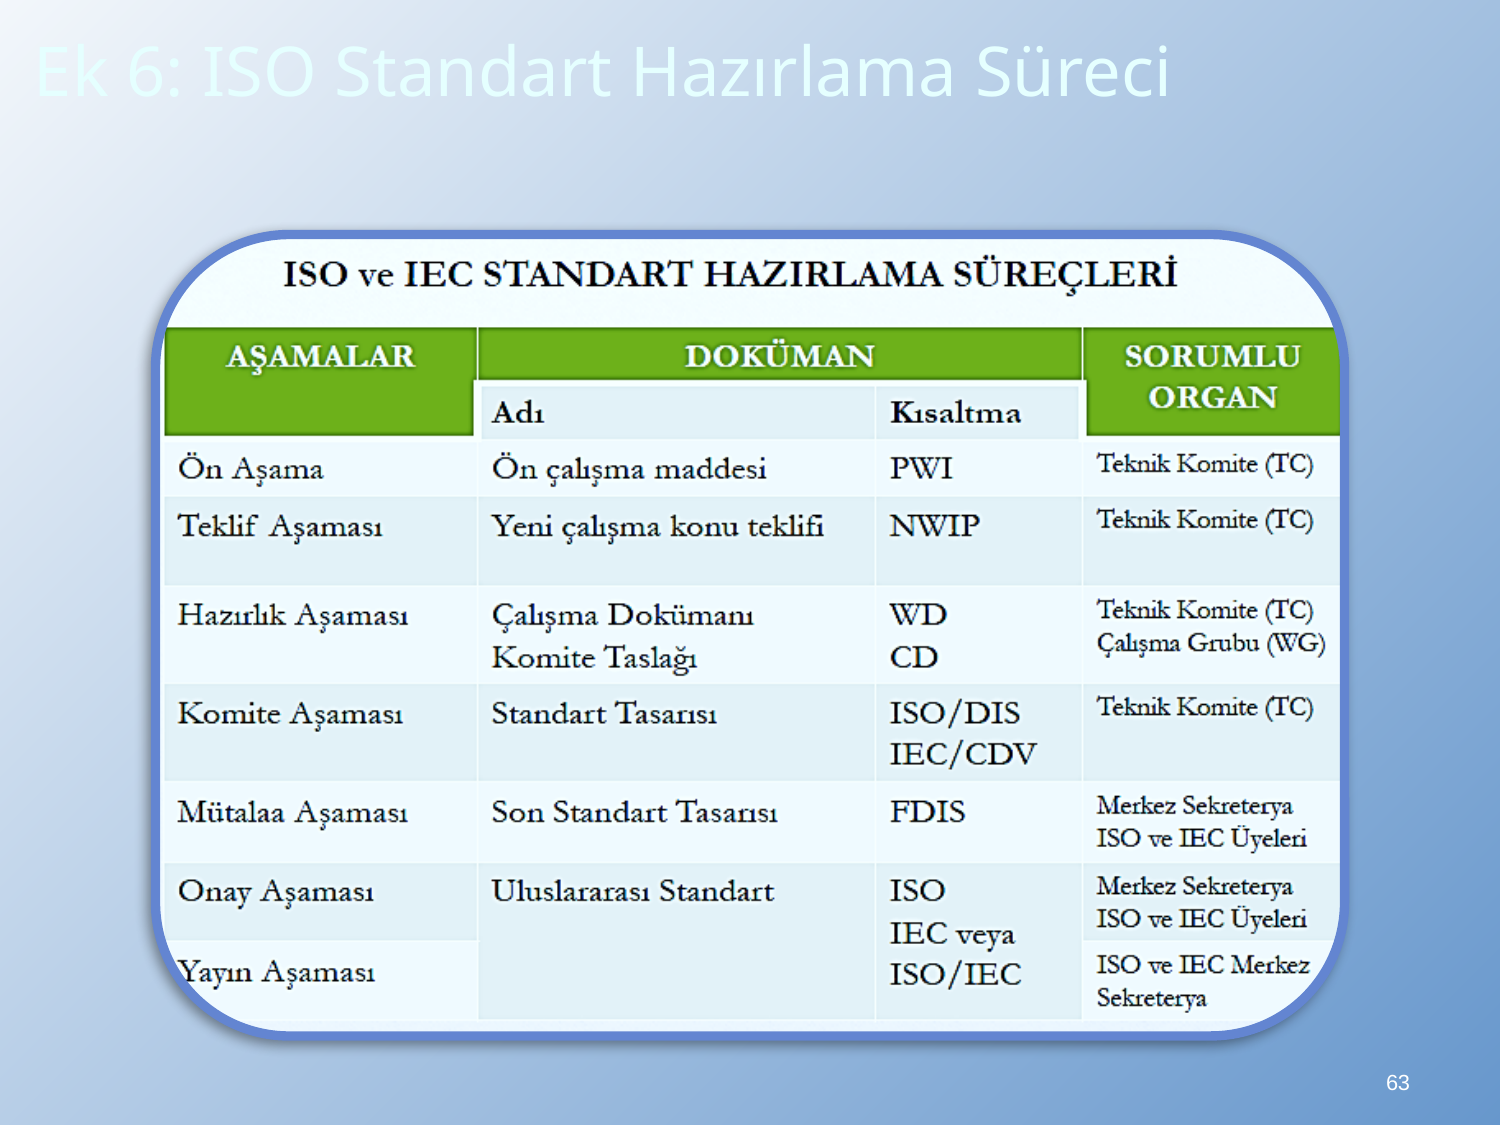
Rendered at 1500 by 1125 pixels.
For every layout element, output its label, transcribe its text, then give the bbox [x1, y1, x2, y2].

slide_number 63 [1074, 1024, 1426, 1103]
picture [155, 234, 1345, 1037]
title Ek 6: ISO Standart Hazırlama Süreci [0, 0, 1241, 148]
